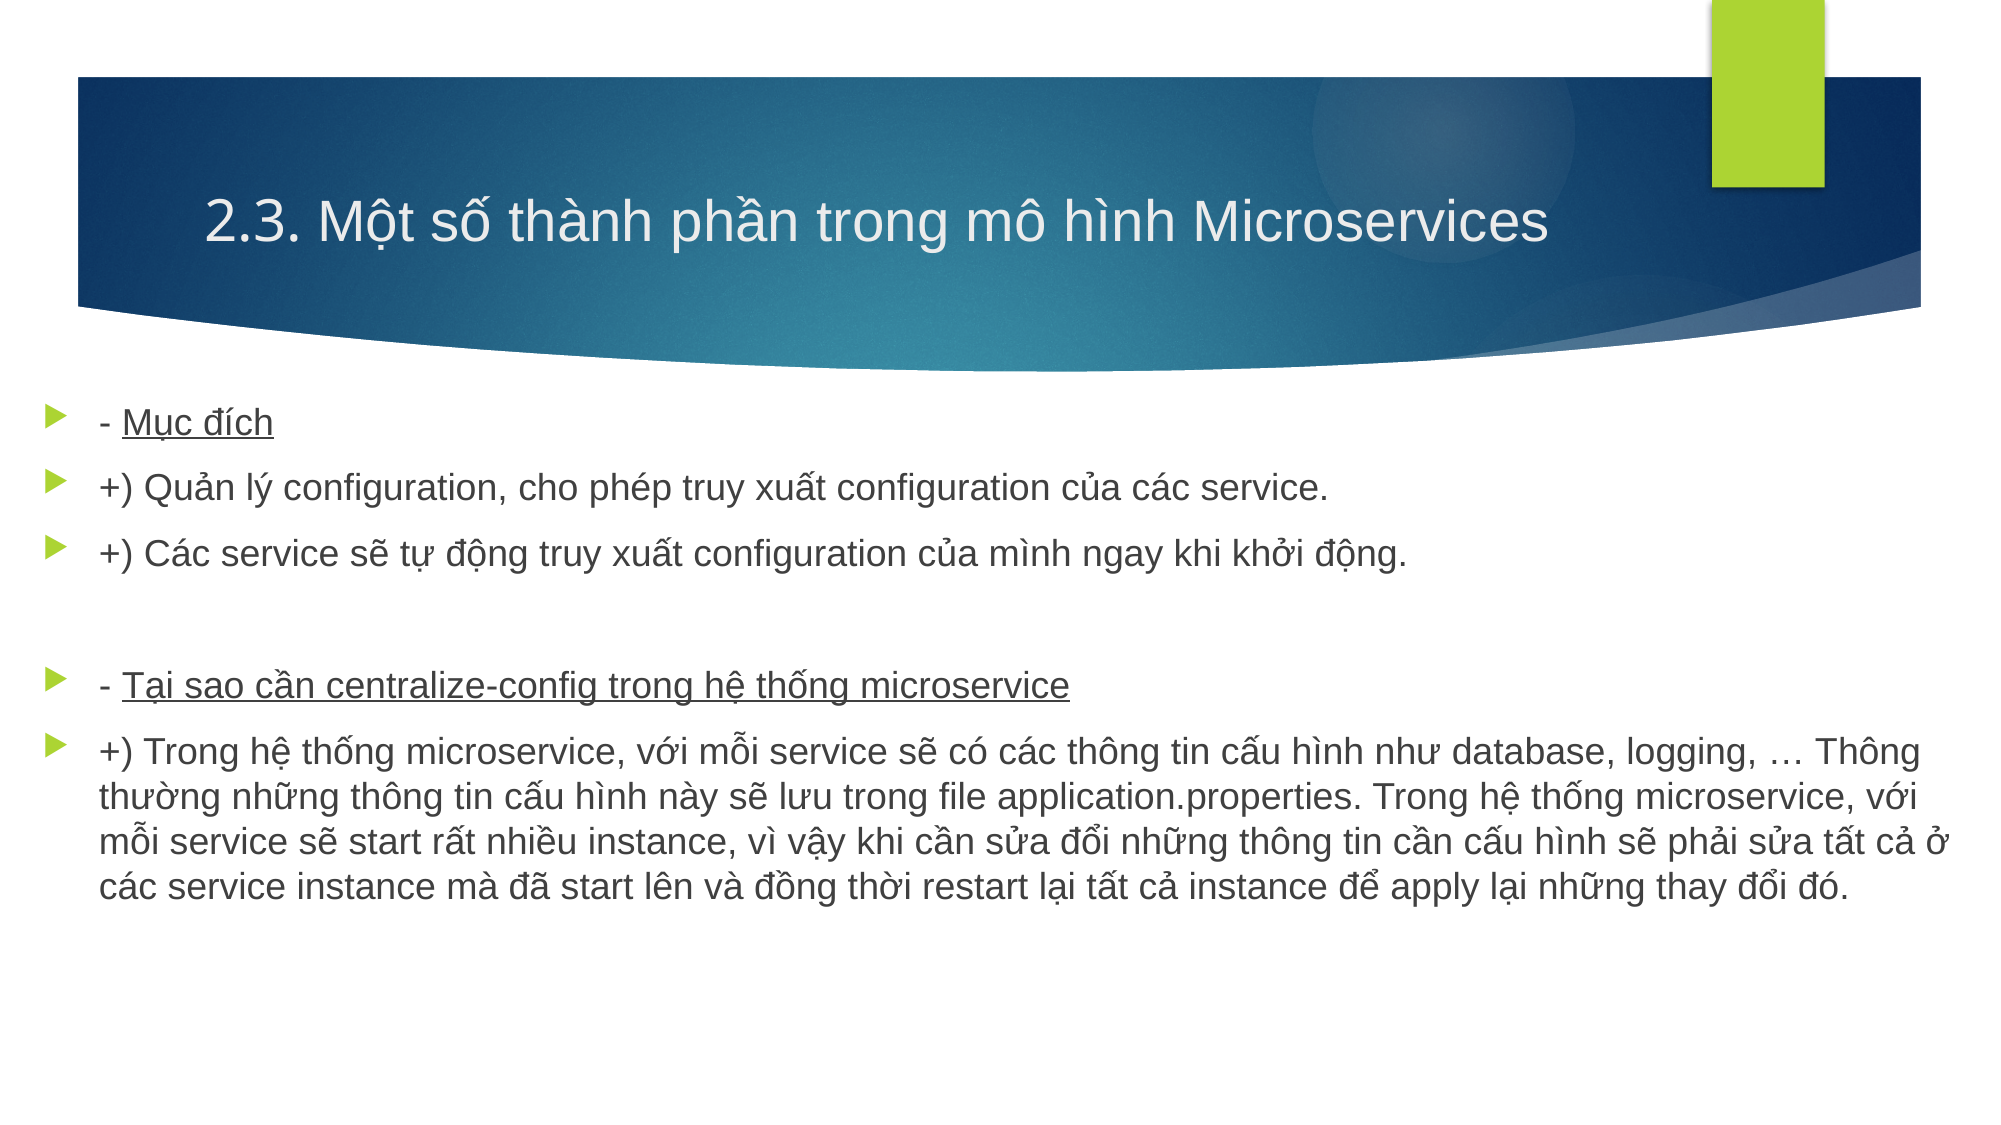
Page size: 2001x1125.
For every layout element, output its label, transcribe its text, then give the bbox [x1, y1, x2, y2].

title 2.3. Một số thành phần trong mô hình Microservices [189, 159, 1627, 276]
list - Mục đích +) Quản lý configuration, cho phép truy xuất configuration của các service. +) Các service sẽ tự động truy xuất configuration của mình ngay khi khởi động. - Tại sao cần centralize-config trong hệ thống microservice +) Trong hệ thống microservice, với mỗi service sẽ có các thông tin cấu hình như database, logging, … Thông thường những thông tin cấu hình này sẽ lưu trong file application.properties. Trong hệ thống microservice, với mỗi service sẽ start rất nhiều instance, vì vậy khi cần sửa đổi những thông tin cần cấu hình sẽ phải sửa tất cả ở các service instance mà đã start lên và đồng thời restart lại tất cả instance để apply lại những thay đổi đó. [27, 389, 1976, 1101]
